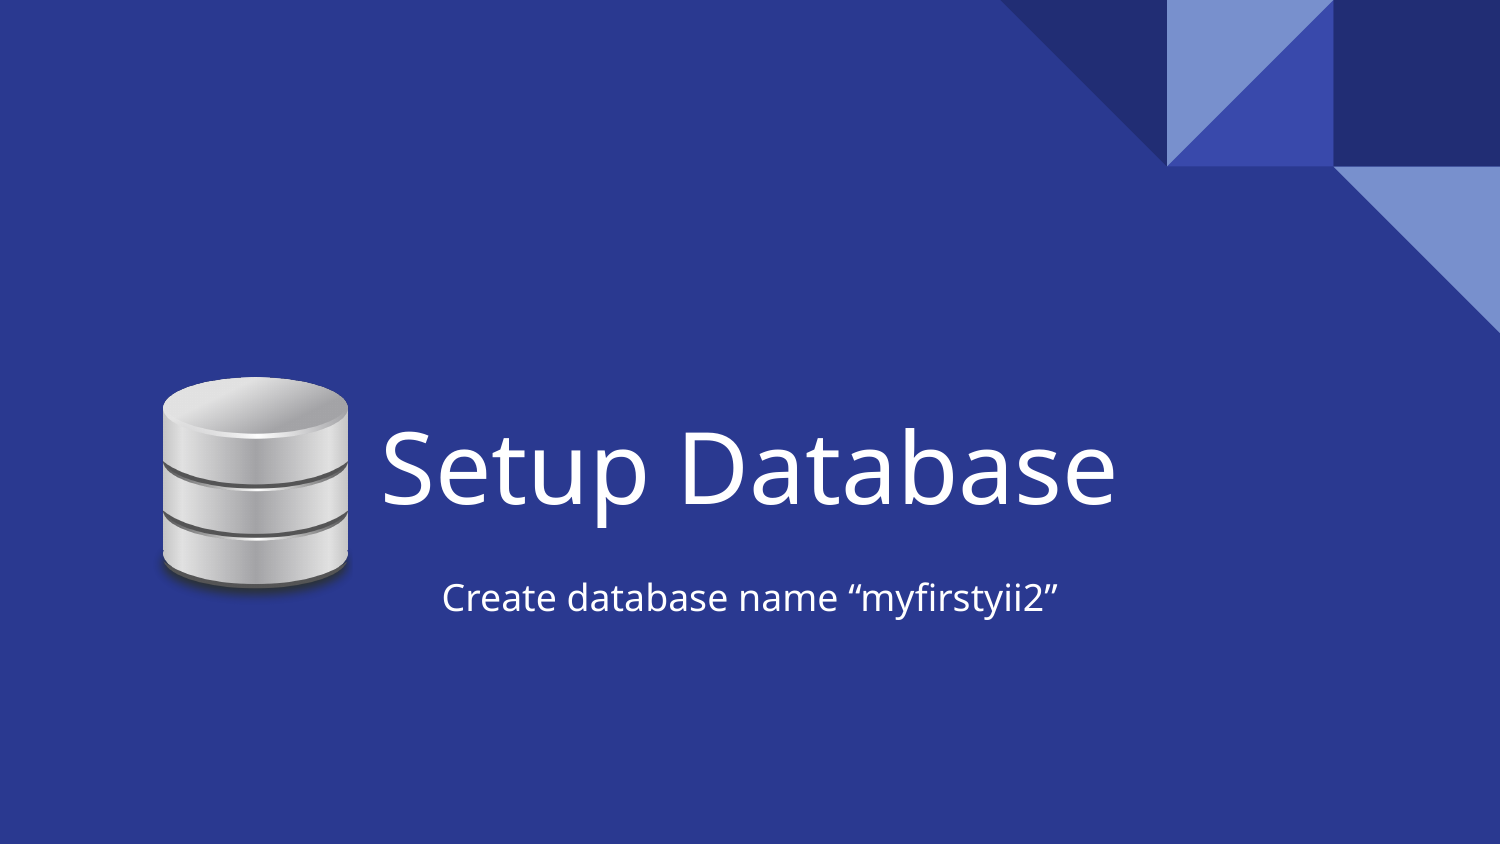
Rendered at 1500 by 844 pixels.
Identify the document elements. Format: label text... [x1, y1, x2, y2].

title Setup Database [51, 206, 1449, 540]
list Create database name “myfirstyii2” [51, 552, 1449, 763]
picture [151, 376, 360, 607]
